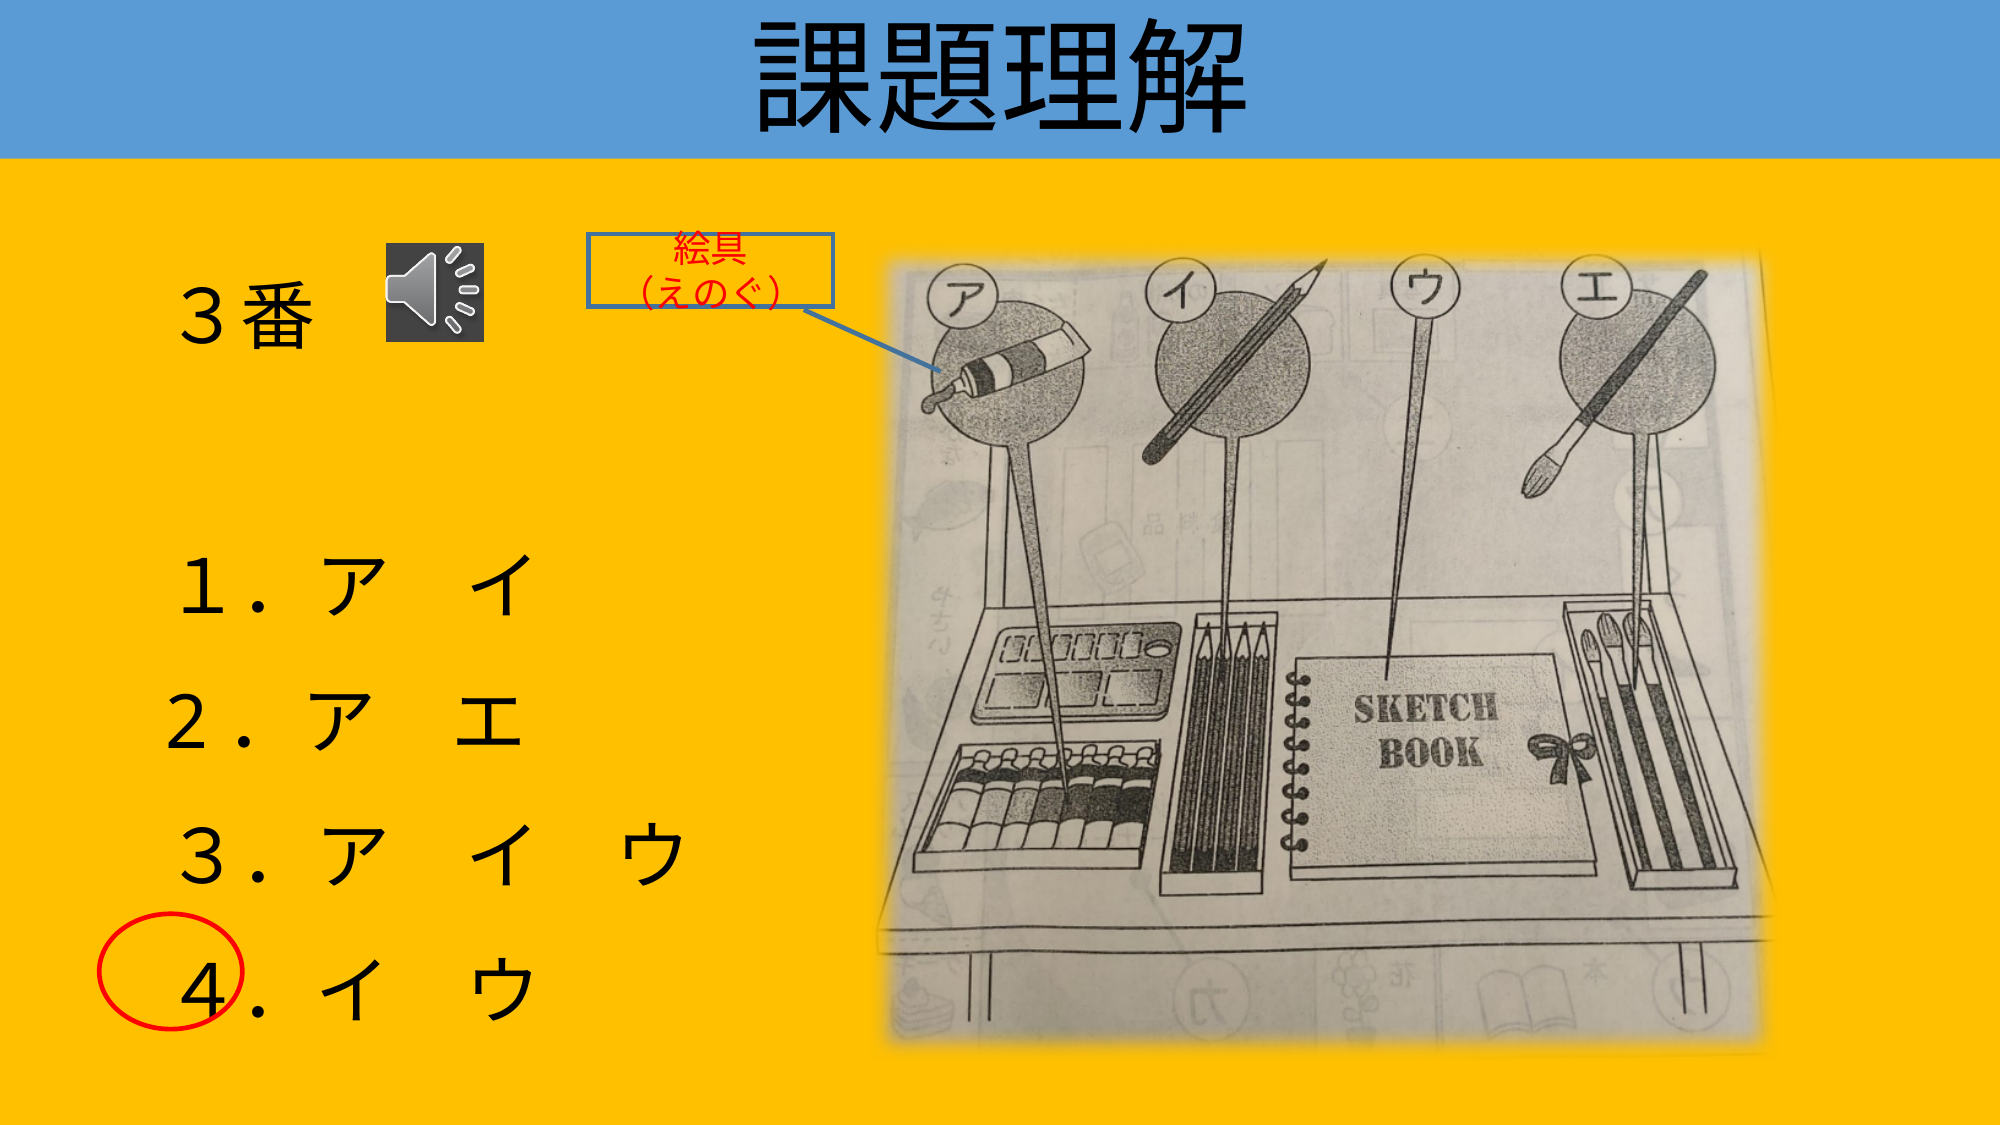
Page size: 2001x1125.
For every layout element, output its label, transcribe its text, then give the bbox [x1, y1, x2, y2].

picture [869, 242, 1780, 1063]
picture [384, 242, 485, 343]
text_box 絵具 （えのぐ） [588, 233, 869, 341]
text_box ３番 １．ア イ 2．ア エ ３．ア イ ウ ４．イ ウ [0, 158, 2000, 1041]
text_box [98, 912, 244, 1031]
title 課題理解 [0, 0, 2000, 158]
